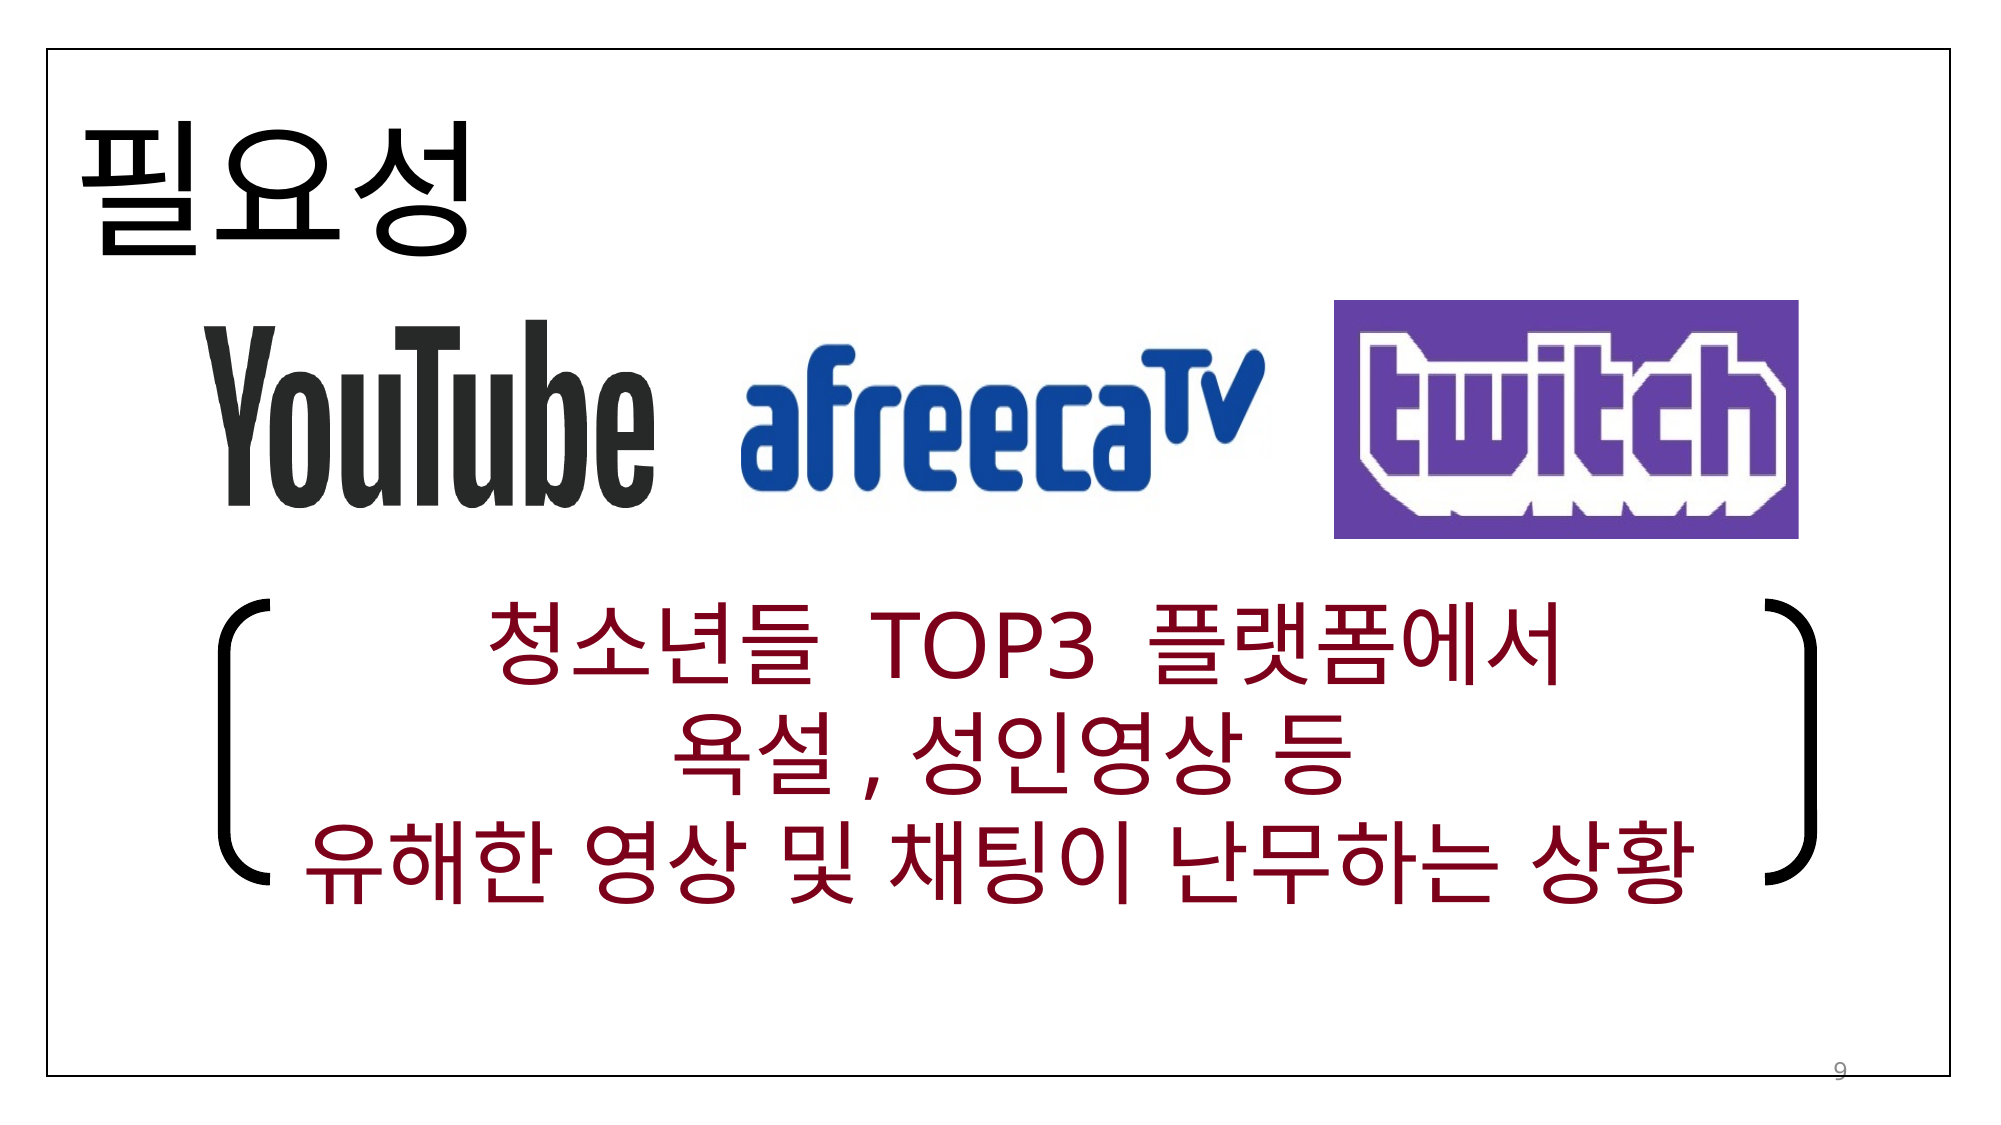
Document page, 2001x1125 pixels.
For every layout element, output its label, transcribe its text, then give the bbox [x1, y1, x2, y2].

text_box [224, 579, 1811, 946]
text_box [46, 48, 1951, 1077]
slide_number 9 [1412, 1077, 1863, 1103]
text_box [189, 294, 1799, 539]
